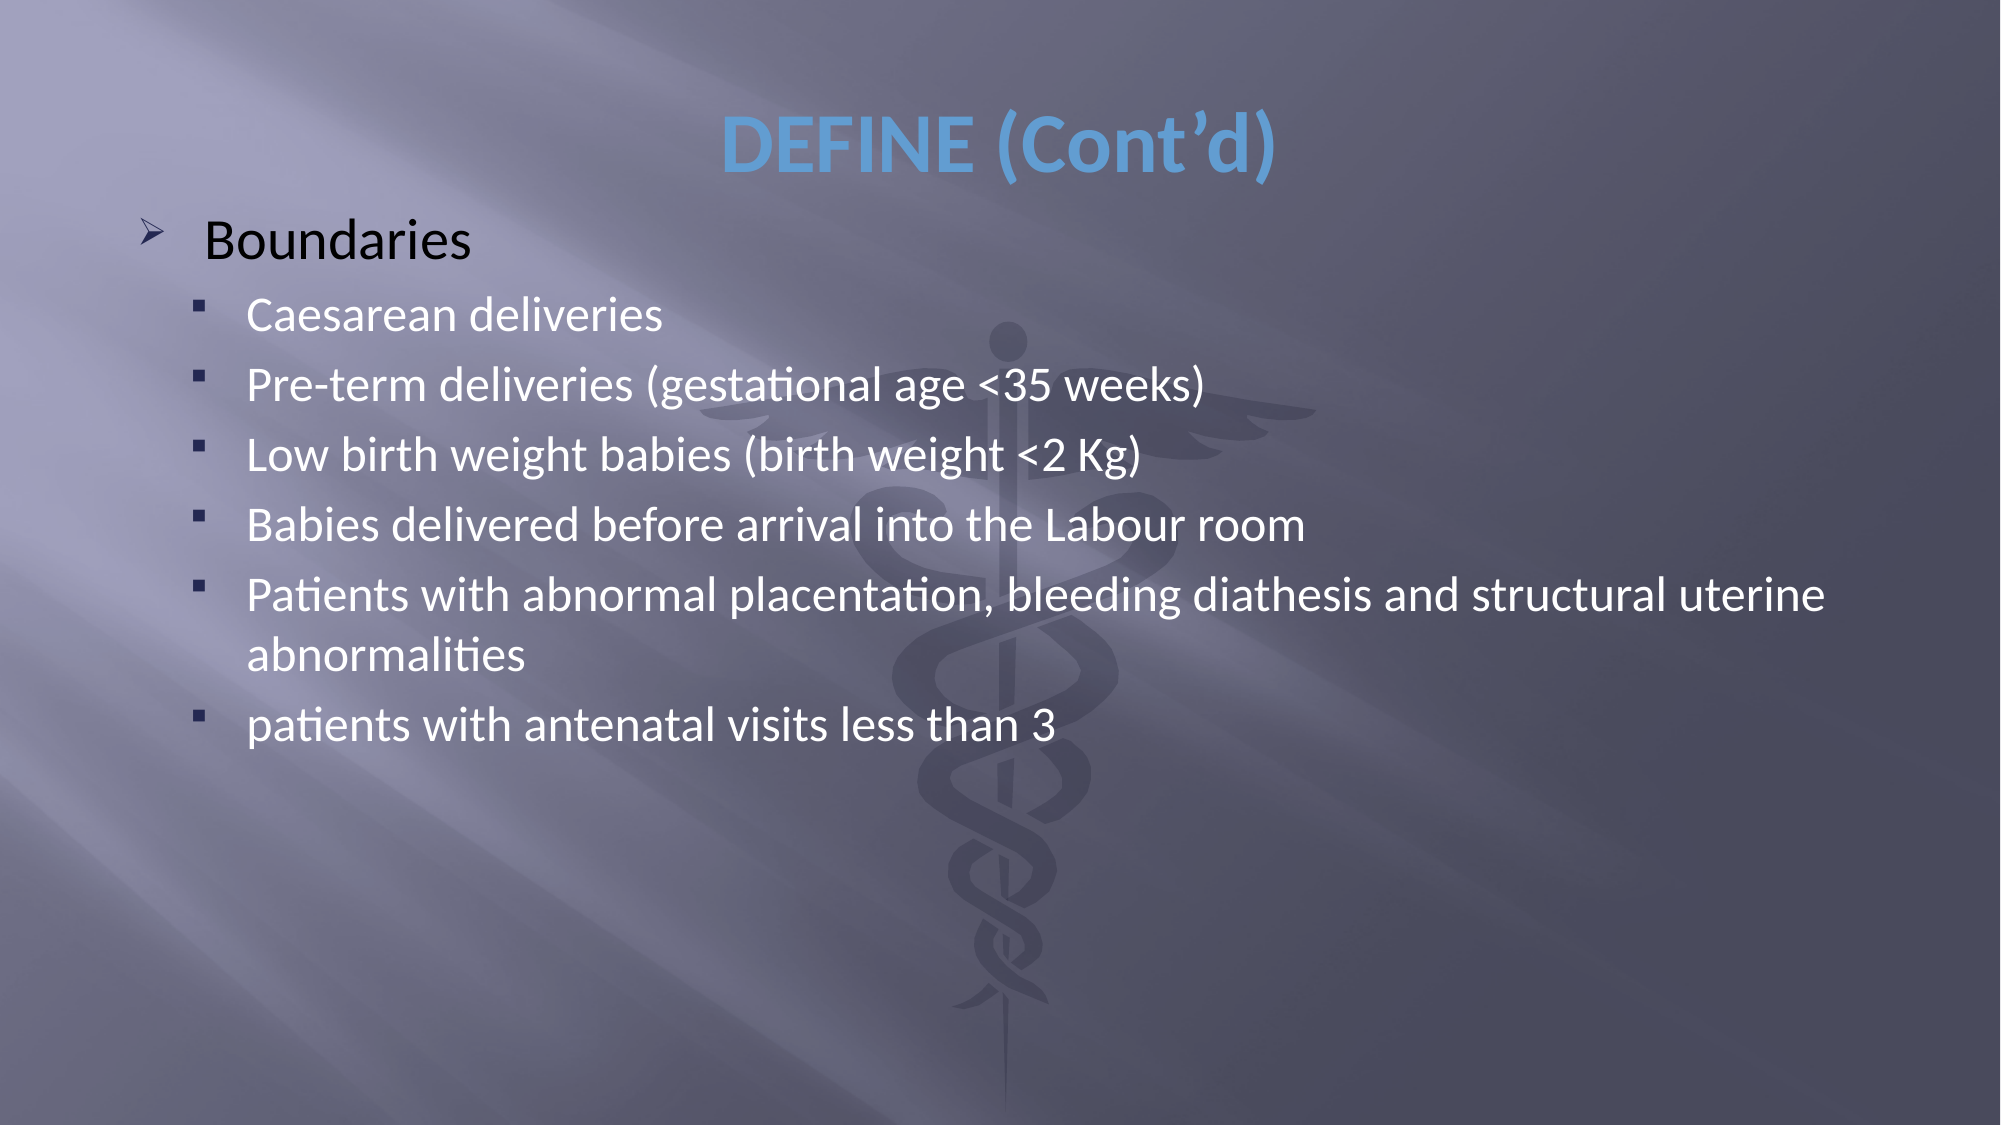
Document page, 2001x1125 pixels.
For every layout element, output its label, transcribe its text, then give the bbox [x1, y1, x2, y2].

list Boundaries Caesarean deliveries Pre-term deliveries (gestational age <35 weeks) Low birth weight babies (birth weight <2 Kg) Babies delivered before arrival into the Labour room Patients with abnormal placentation, bleeding diathesis and structural uterine abnormalities patients with antenatal visits less than 3 [99, 233, 1900, 1035]
title DEFINE (Cont’d) [99, 45, 1900, 233]
